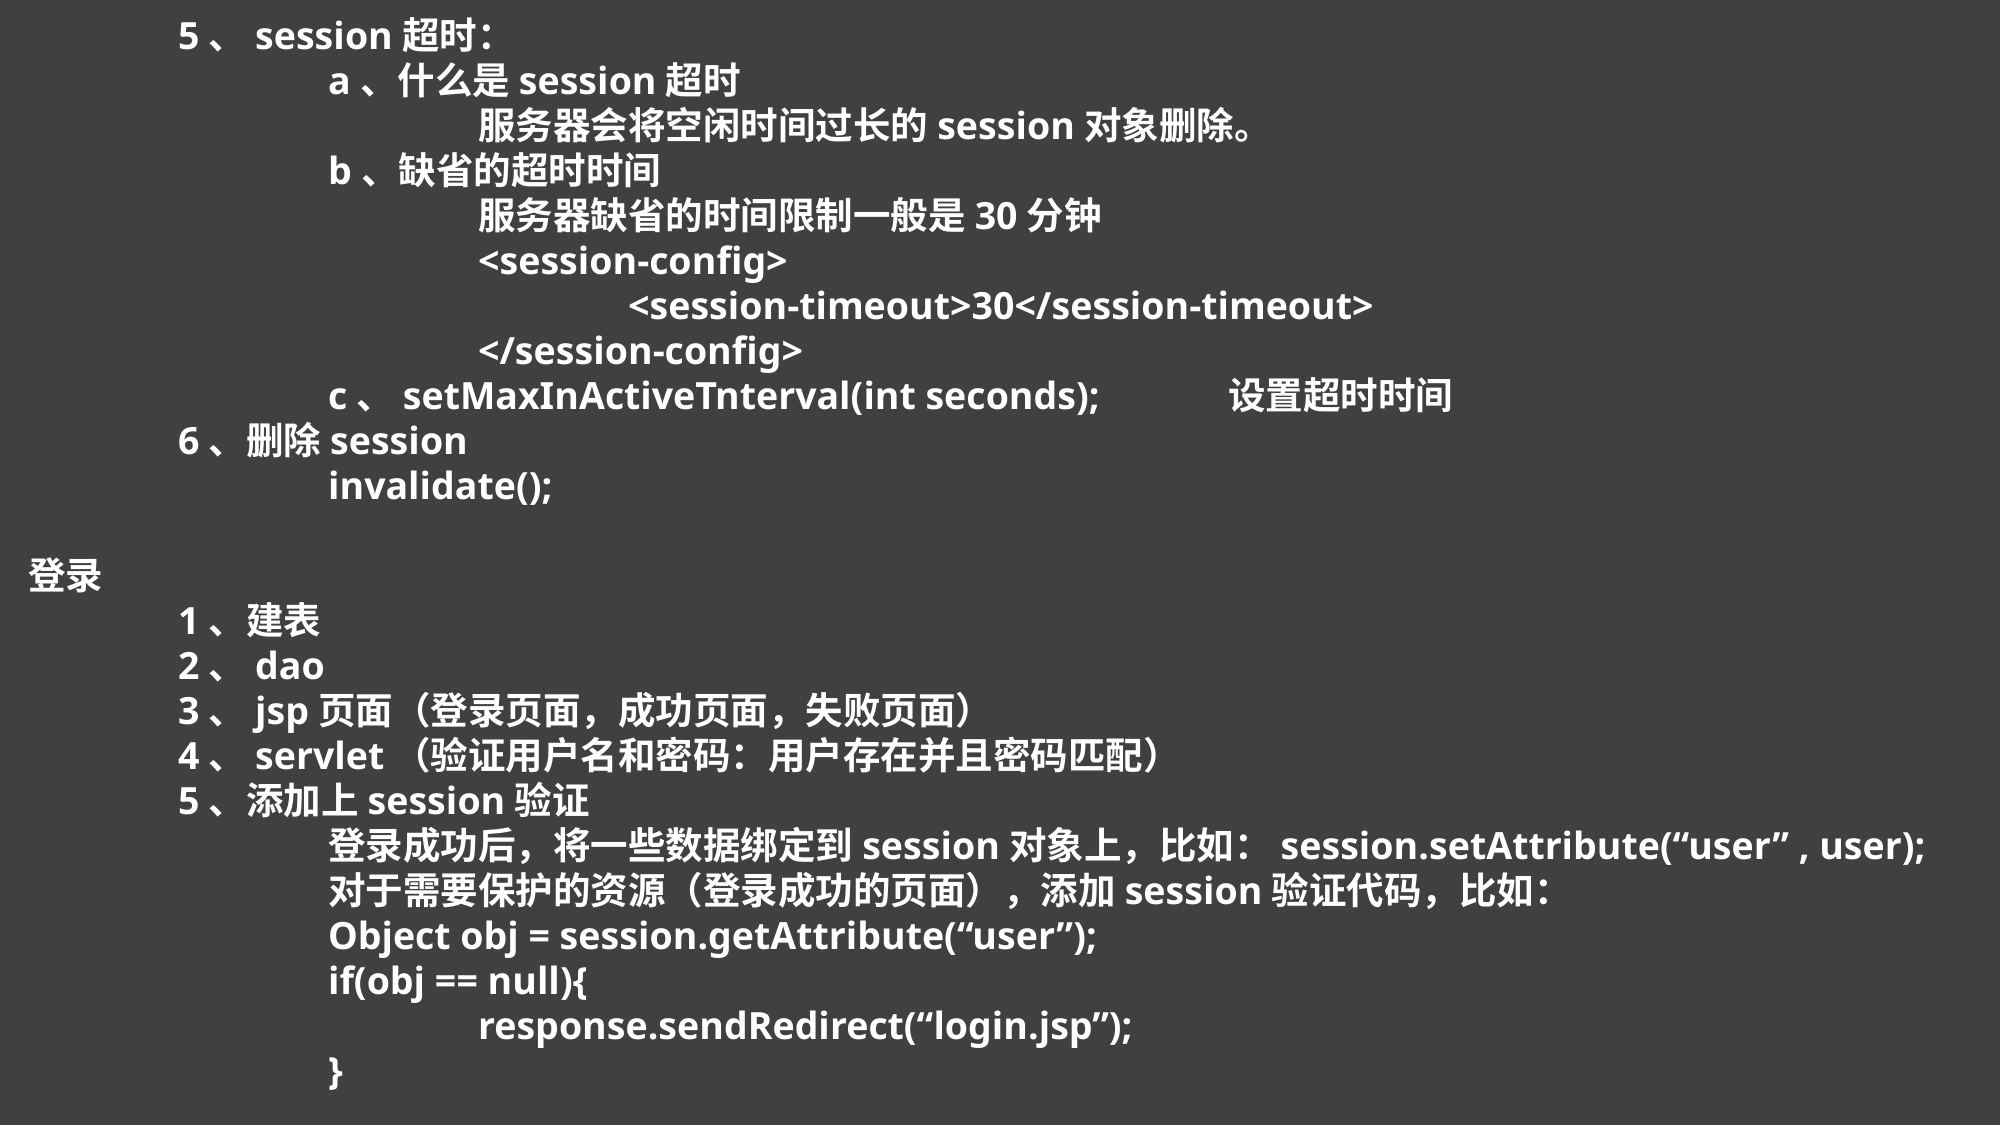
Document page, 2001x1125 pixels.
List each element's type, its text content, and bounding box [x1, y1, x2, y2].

text_box 5、session超时： a、什么是session超时 服务器会将空闲时间过长的session对象删除。 b、缺省的超时时间 服务器缺省的时间限制一般是30分钟 <session-config> <session-timeout>30</session-timeout> </session-config> c、setMaxInActiveTnterval(int seconds); 设置超时时间 6、删除session invalidate(); 登录 1、建表 2、dao 3、jsp页面（登录页面，成功页面，失败页面） 4、servlet（验证用户名和密码：用户存在并且密码匹配） 5、添加上session验证 登录成功后，将一些数据绑定到session对象上，比如：session.setAttribute(“user” , user); 对于需要保护的资源（登录成功的页面），添加session验证代码，比如： Object obj = session.getAttribute(“user”); if(obj == null){ response.sendRedirect(“login.jsp”); } [13, 4, 1987, 1100]
